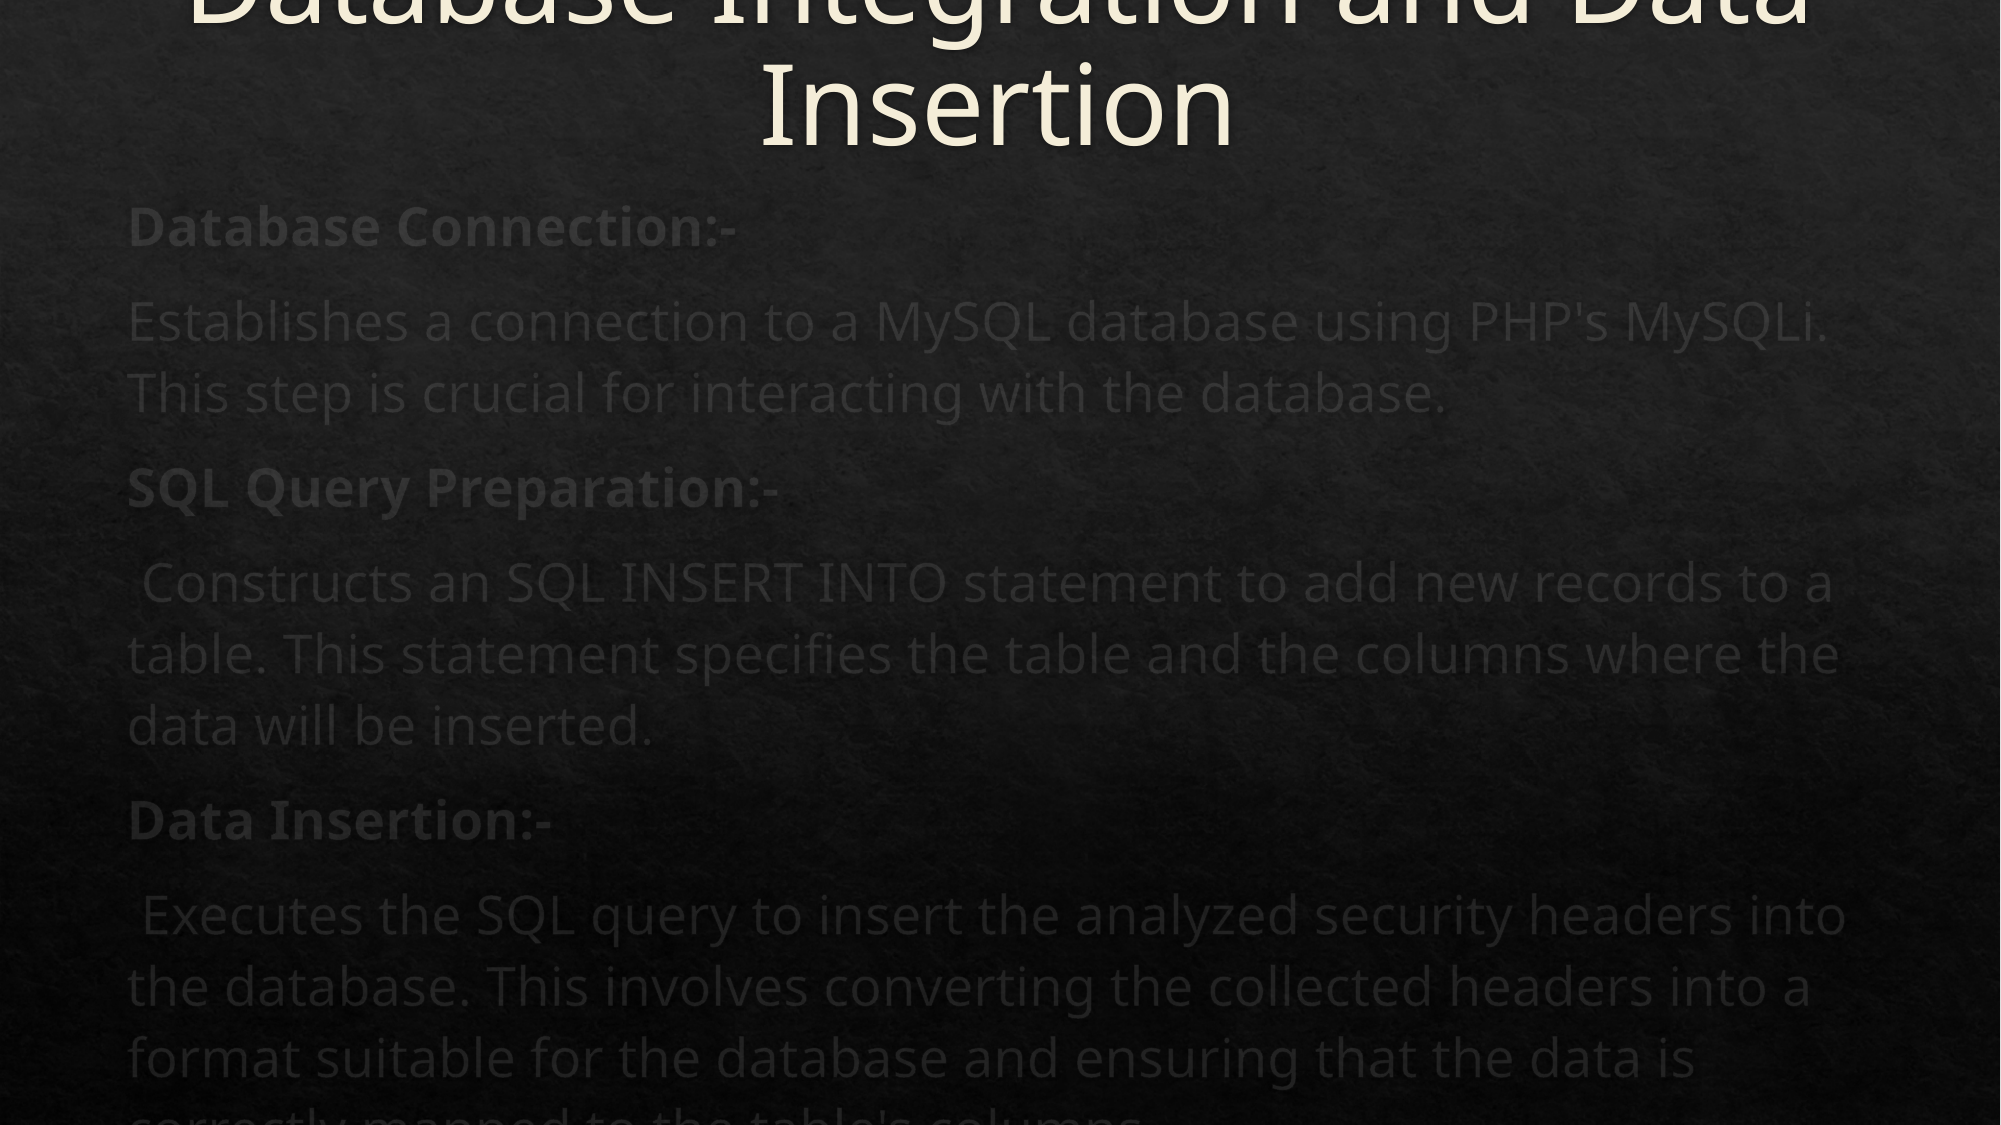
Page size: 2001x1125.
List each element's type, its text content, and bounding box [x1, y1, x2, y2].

subtitle Database Connection:- Establishes a connection to a MySQL database using PHP's MySQLi. This step is crucial for interacting with the database. SQL Query Preparation:- Constructs an SQL INSERT INTO statement to add new records to a table. This statement specifies the table and the columns where the data will be inserted. Data Insertion:- Executes the SQL query to insert the analyzed security headers into the database. This involves converting the collected headers into a format suitable for the database and ensuring that the data is correctly mapped to the table's columns. [111, 177, 1887, 1059]
title Database Integration and Data Insertion [41, 0, 1957, 178]
